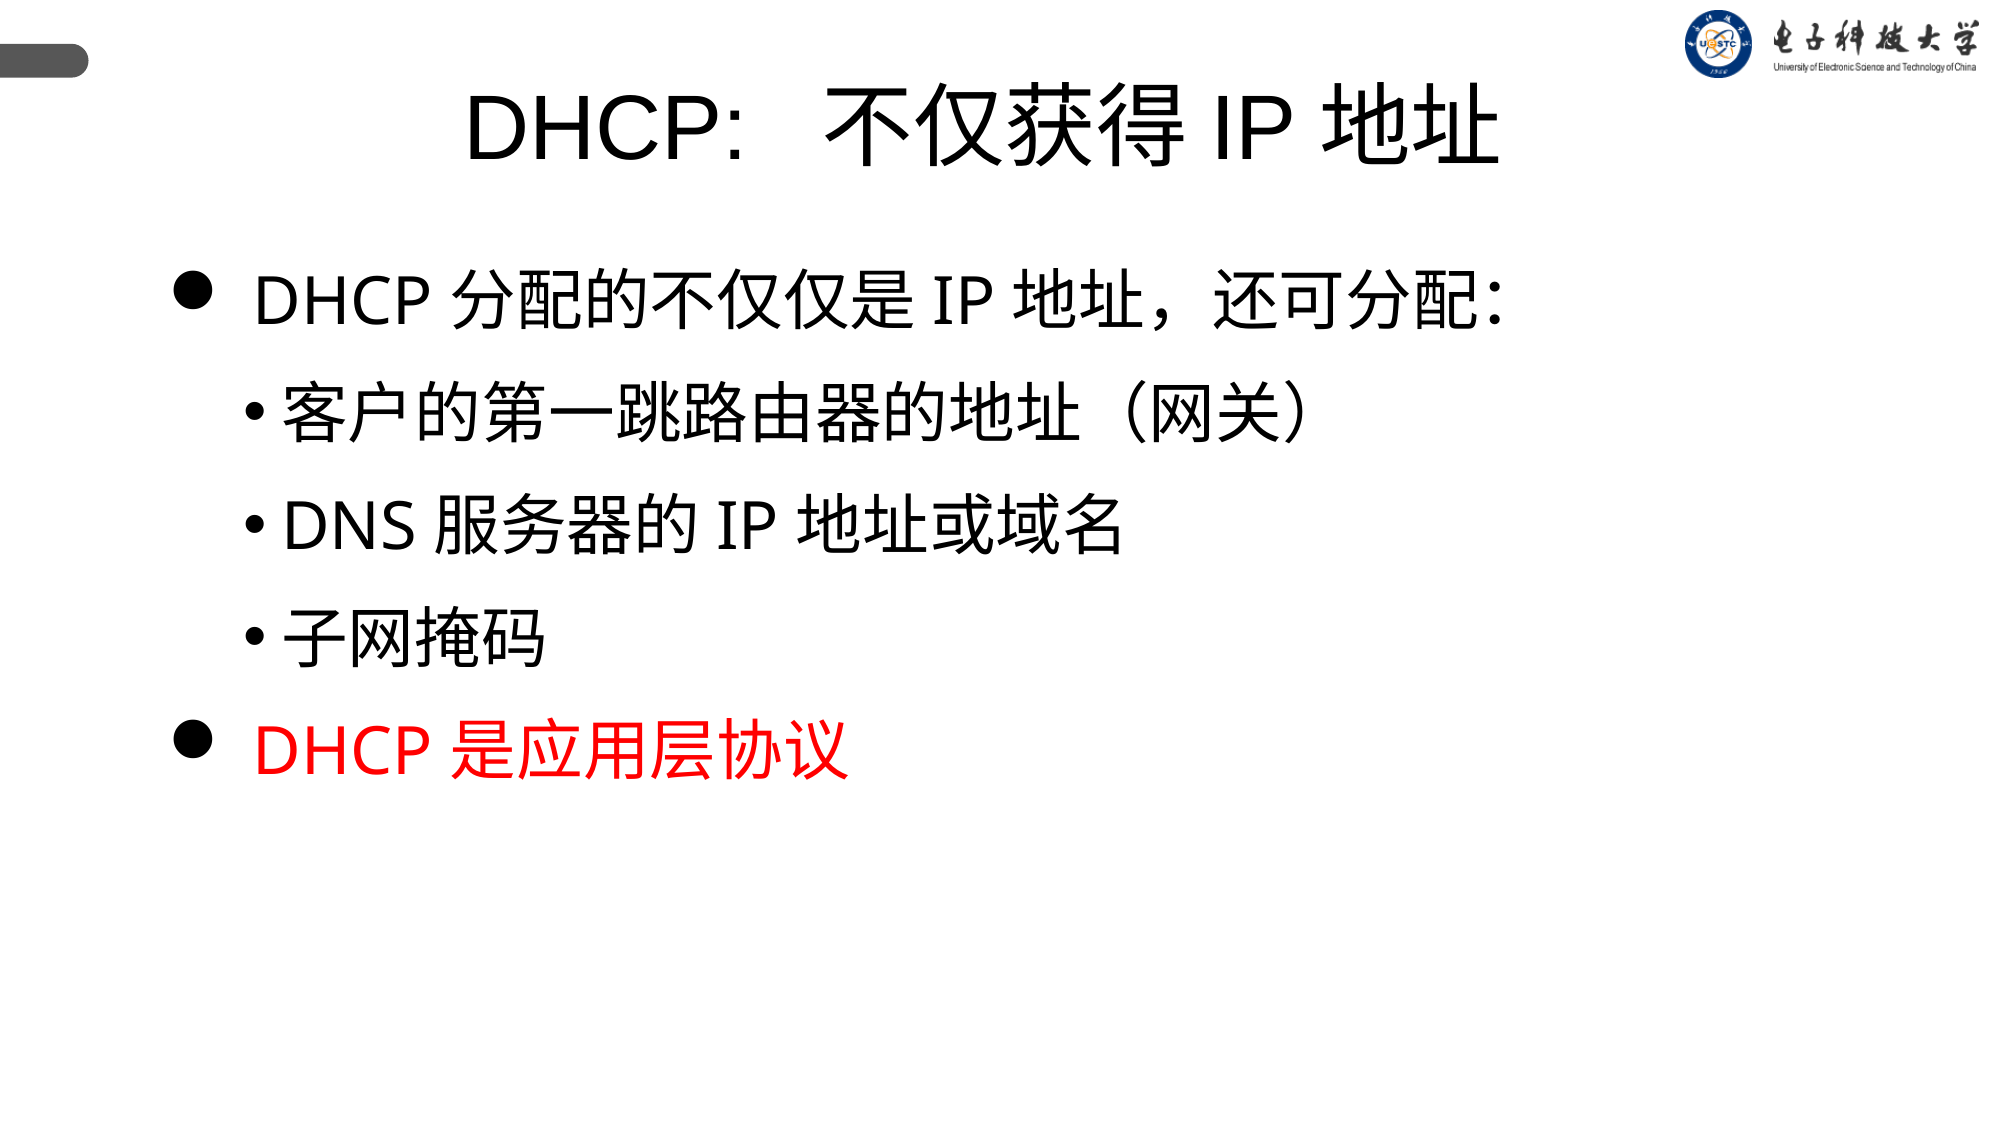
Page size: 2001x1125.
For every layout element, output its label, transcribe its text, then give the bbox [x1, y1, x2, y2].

list DHCP分配的不仅仅是IP地址，还可分配： 客户的第一跳路由器的地址（网关） DNS服务器的IP地址或域名 子网掩码 DHCP是应用层协议 [153, 230, 1854, 994]
picture [1685, 10, 1979, 78]
title DHCP: 不仅获得IP地址 [0, 73, 1966, 262]
